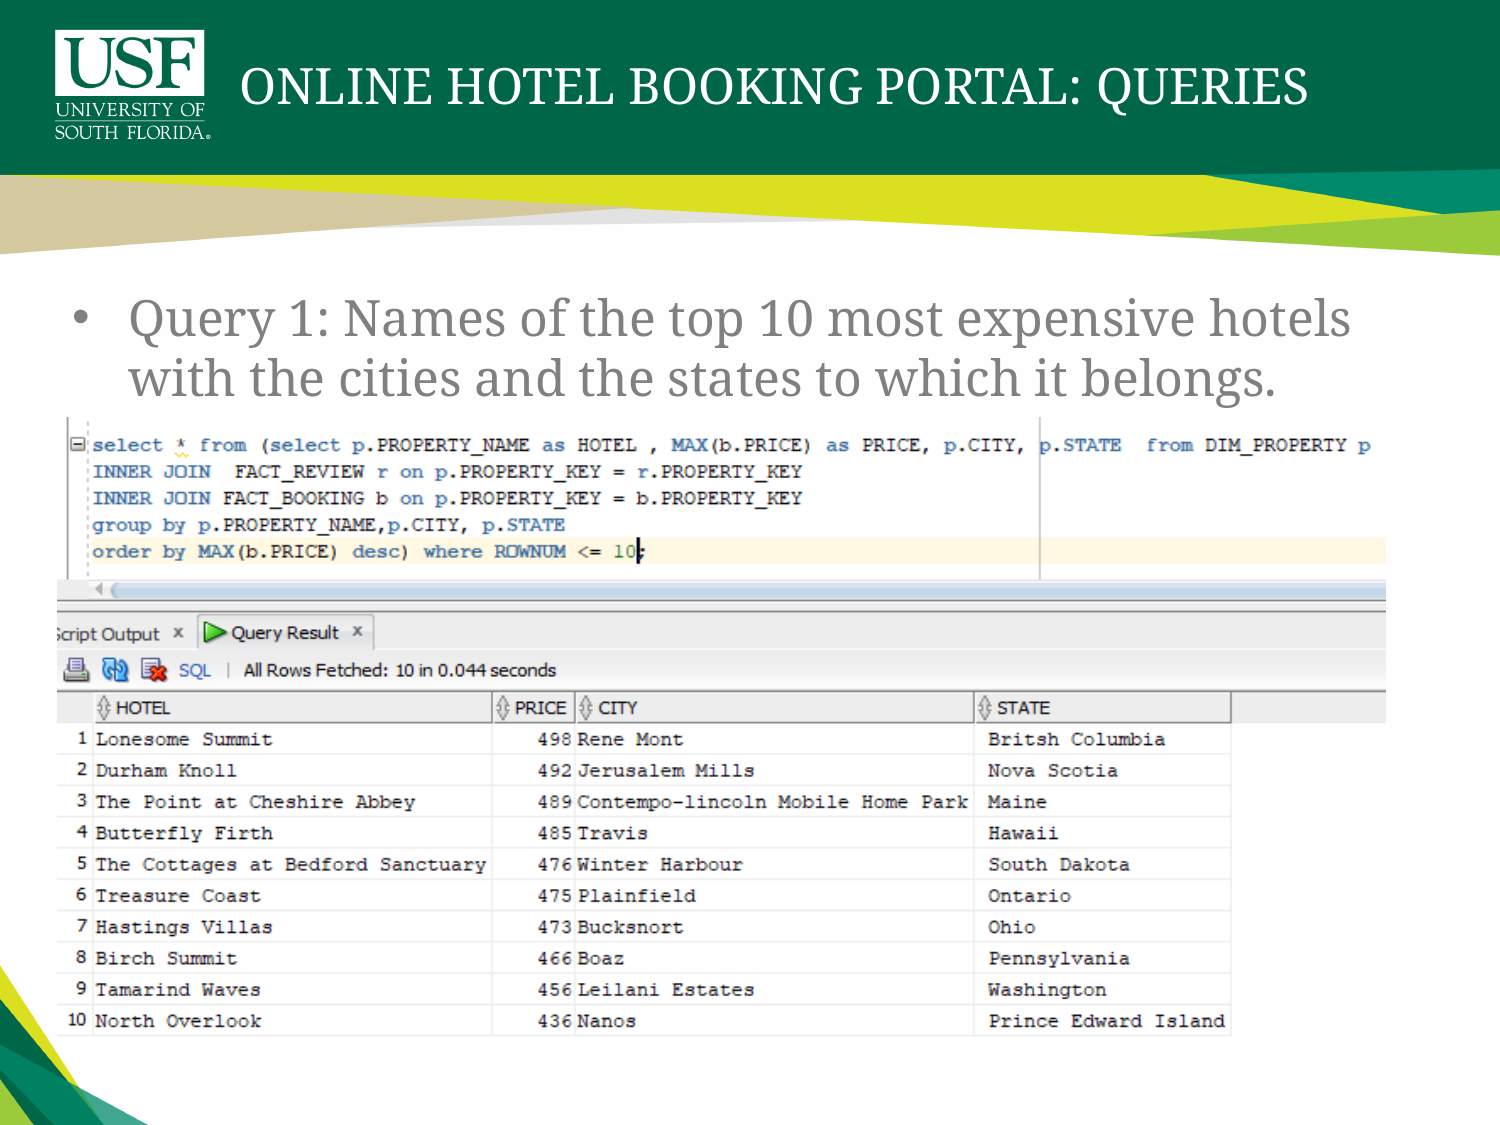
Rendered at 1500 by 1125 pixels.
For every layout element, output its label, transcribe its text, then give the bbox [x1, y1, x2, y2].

list Query 1: Names of the top 10 most expensive hotels with the cities and the states to which it belongs. [57, 278, 1425, 1005]
picture [0, 0, 1500, 1125]
title ONLINE Hotel booking PORTAL: Queries [224, 28, 1386, 122]
